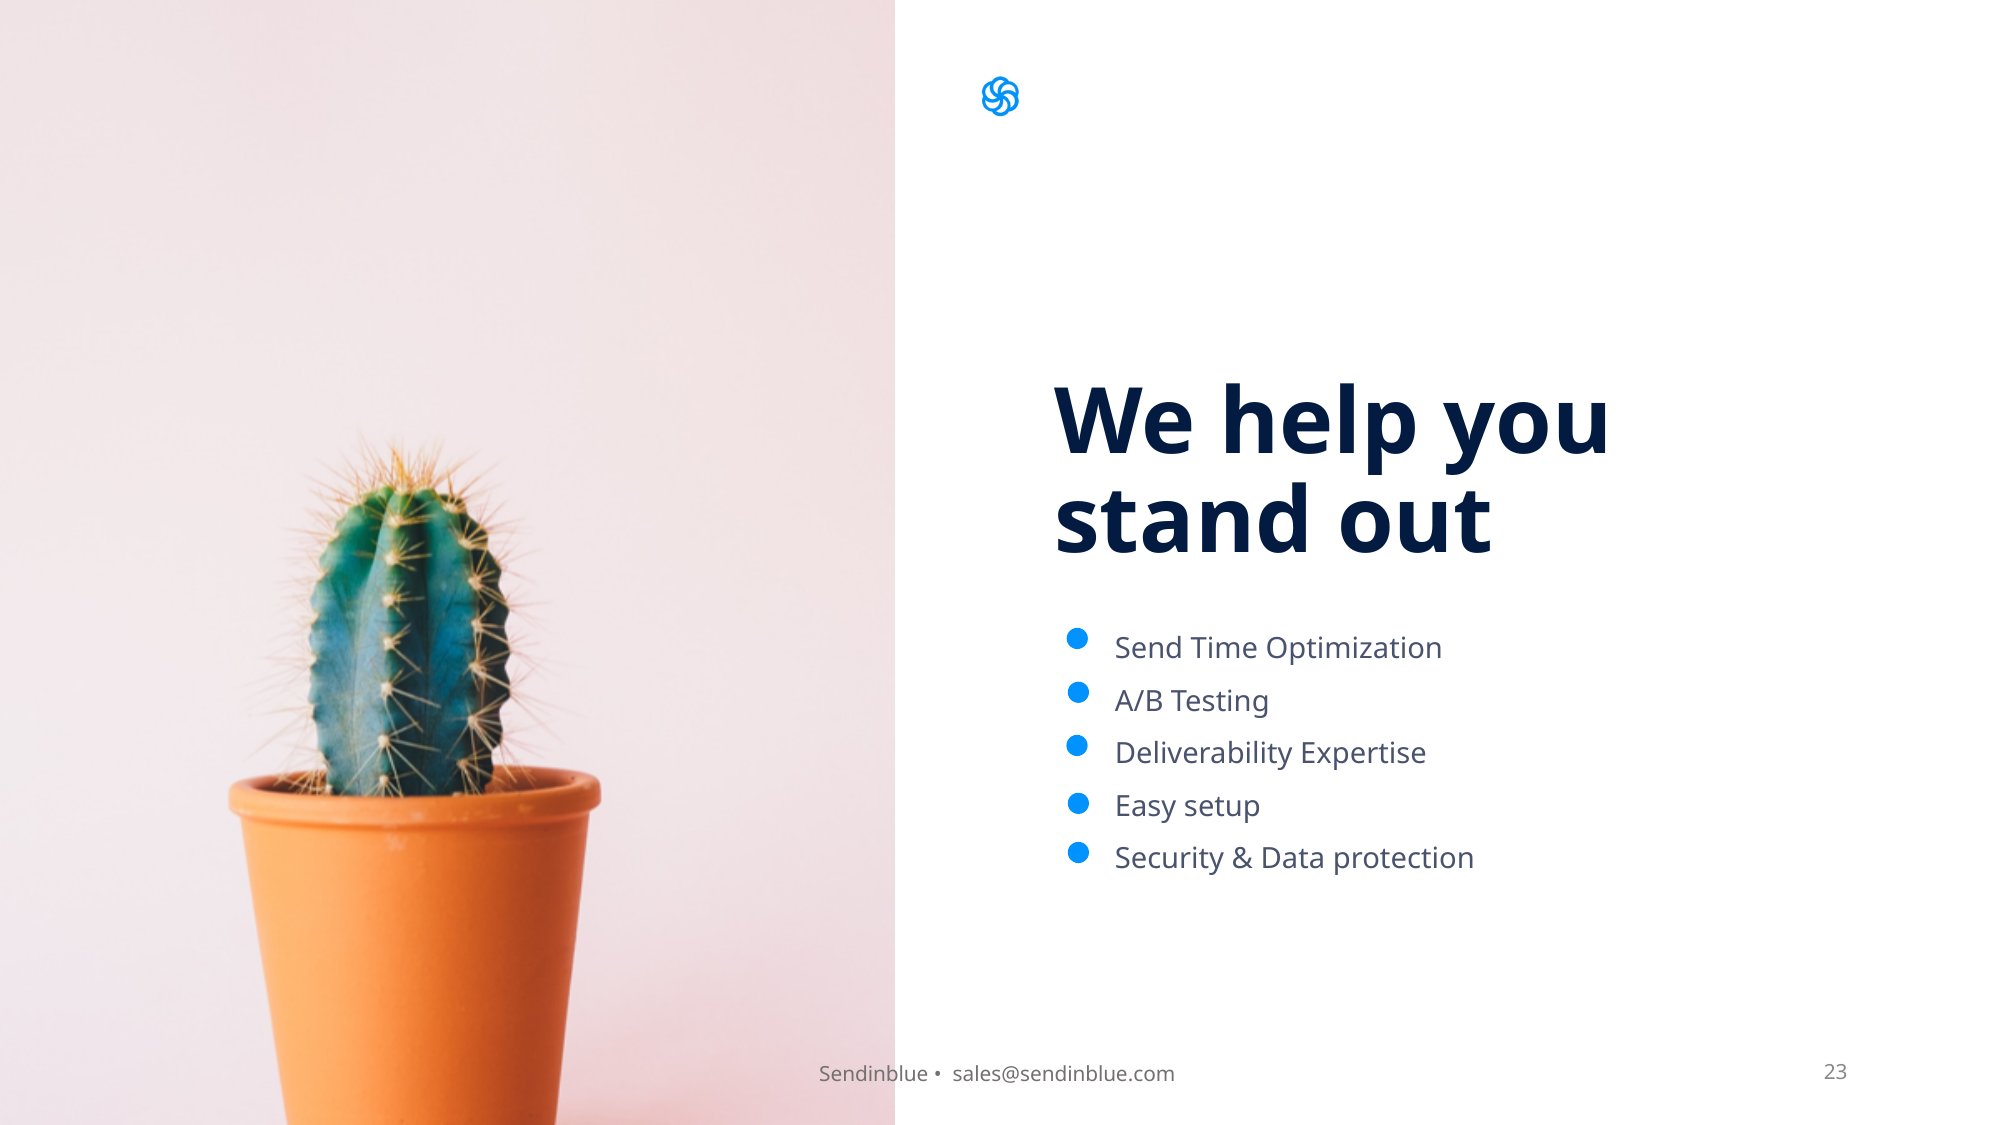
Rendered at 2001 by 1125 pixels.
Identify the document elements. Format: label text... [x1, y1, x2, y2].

text_box [1066, 627, 1088, 650]
slide_number 23 [1477, 1042, 1863, 1103]
text_box [1067, 681, 1089, 703]
text_box [0, 0, 895, 1125]
text_box [1066, 734, 1088, 757]
picture [981, 75, 1023, 118]
text_box Send Time Optimization A/B Testing Deliverability Expertise Easy setup Security & Data protection [1099, 604, 1638, 880]
text_box [1067, 841, 1089, 864]
text_box [1067, 792, 1089, 814]
footer Sendinblue • sales@sendinblue.com [523, 1042, 1477, 1103]
text_box We help you stand out [1039, 371, 1716, 576]
